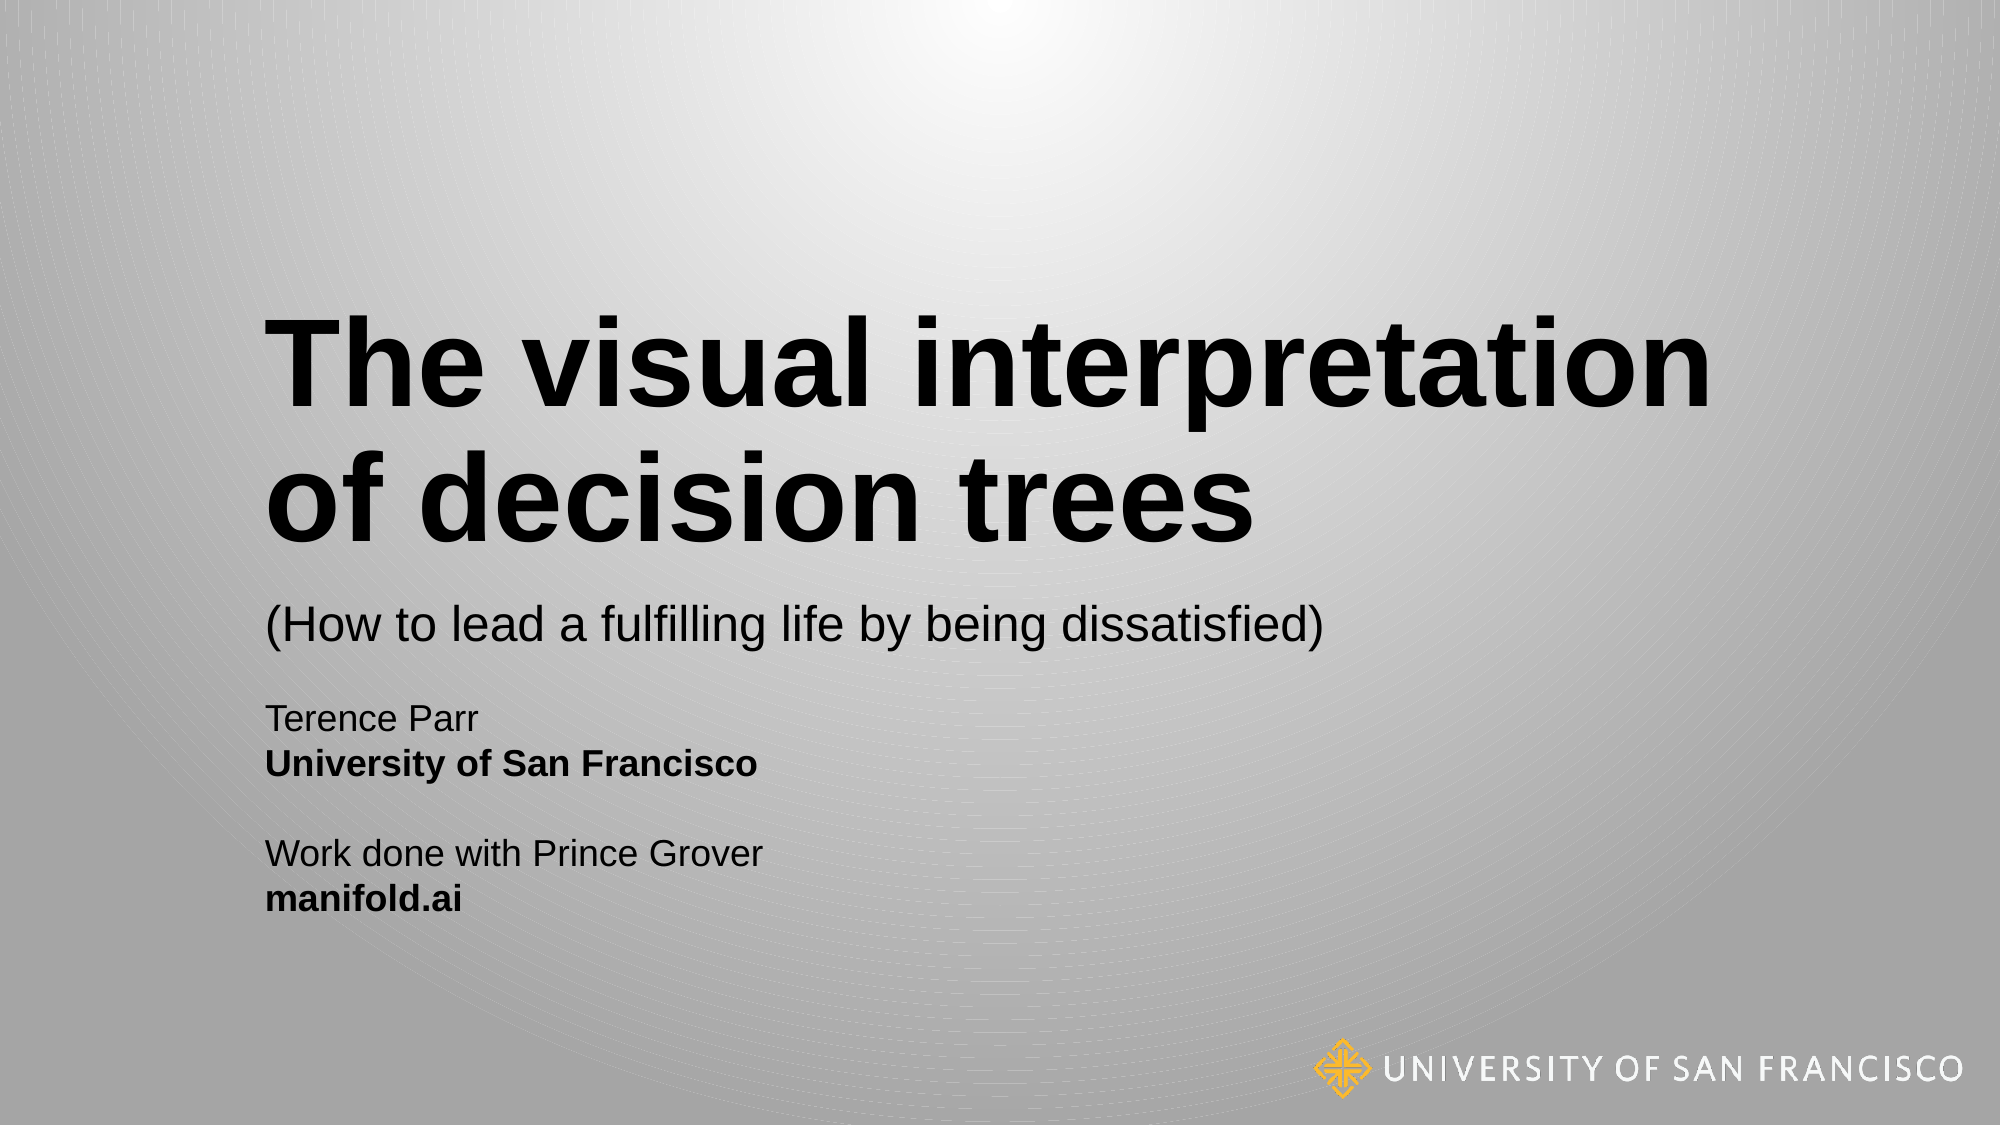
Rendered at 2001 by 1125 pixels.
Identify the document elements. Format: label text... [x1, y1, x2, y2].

subtitle (How to lead a fulfilling life by being dissatisfied) [249, 590, 1750, 672]
title The visual interpretation of decision trees [249, 184, 1750, 576]
text_box Terence Parr University of San Francisco Work done with Prince Grover manifold.ai [249, 686, 1250, 926]
